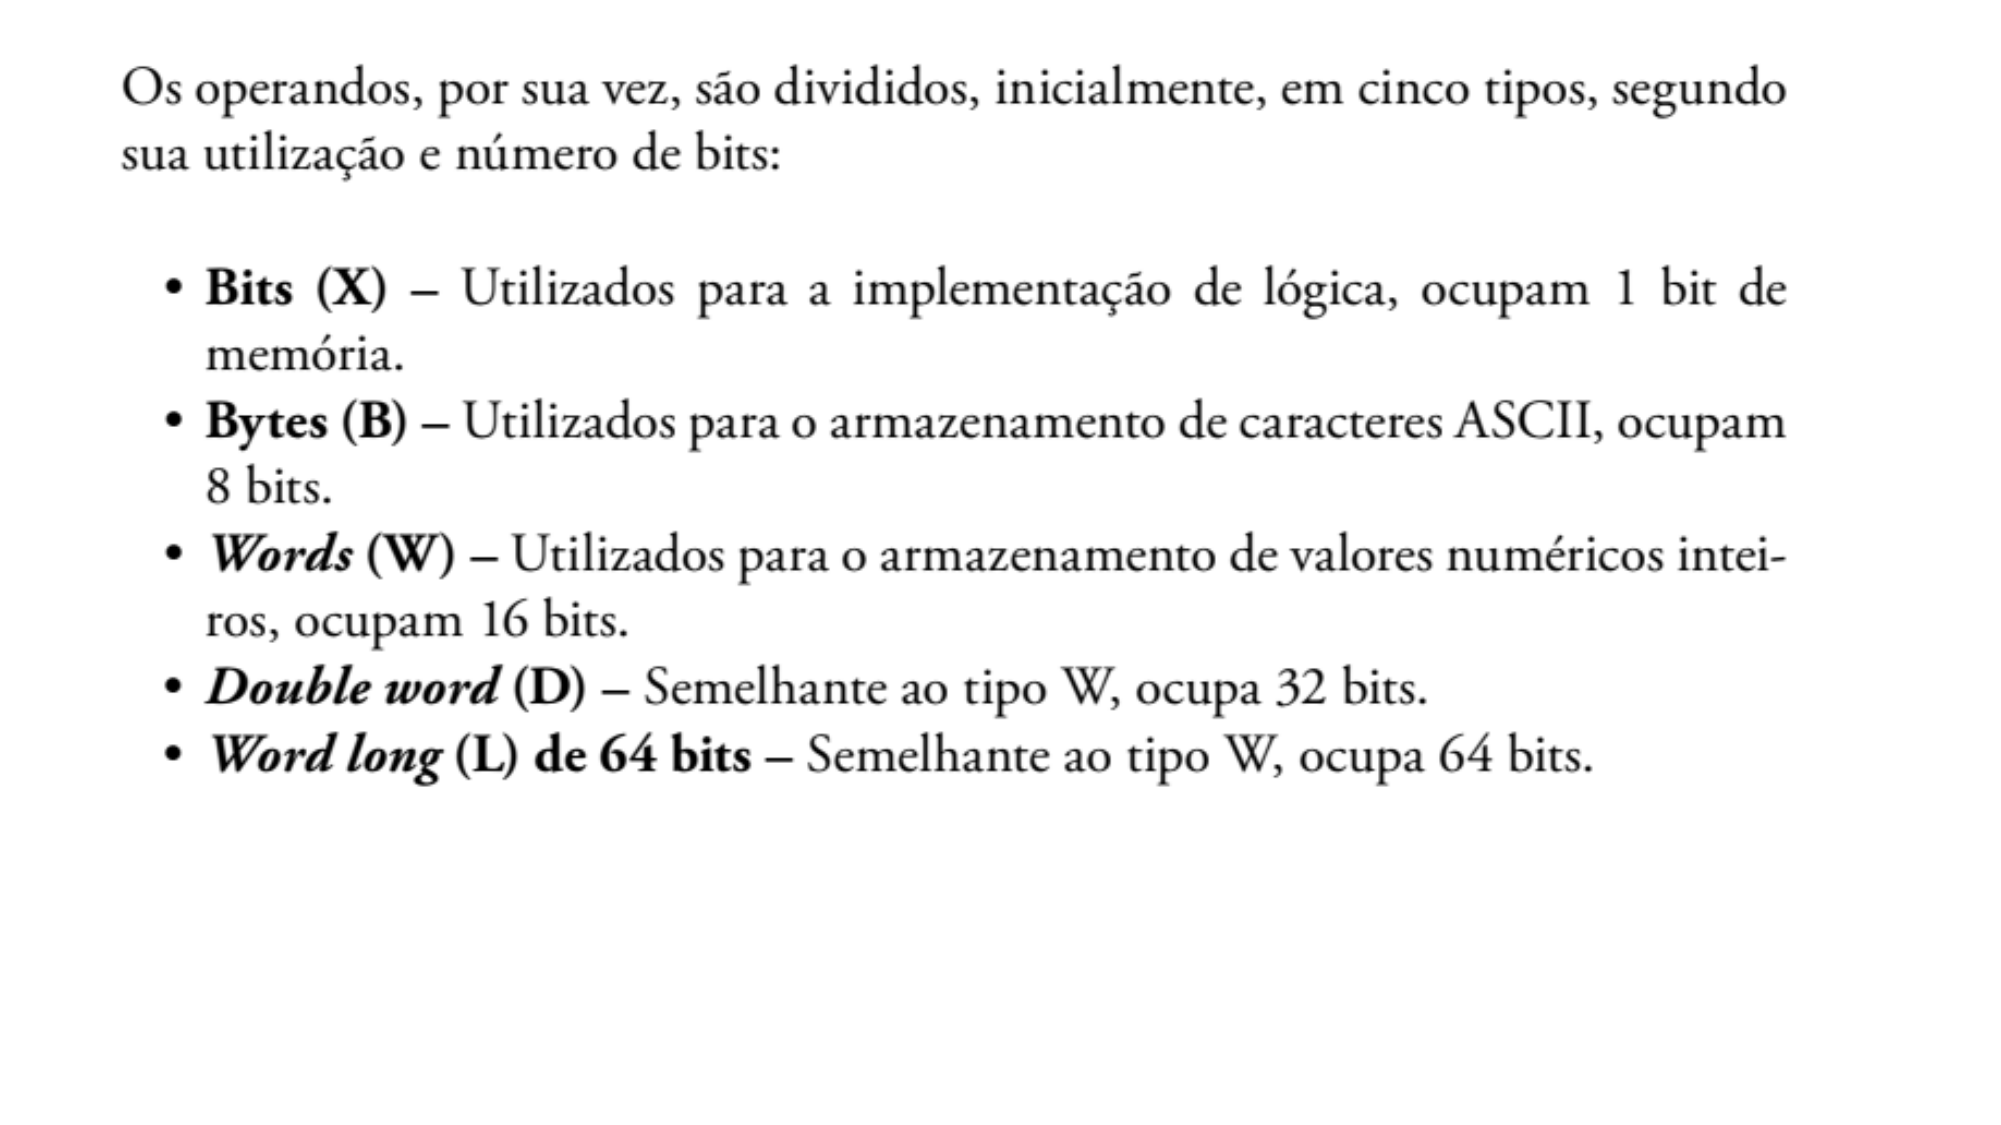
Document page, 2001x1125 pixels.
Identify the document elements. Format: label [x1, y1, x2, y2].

picture [113, 43, 1863, 920]
